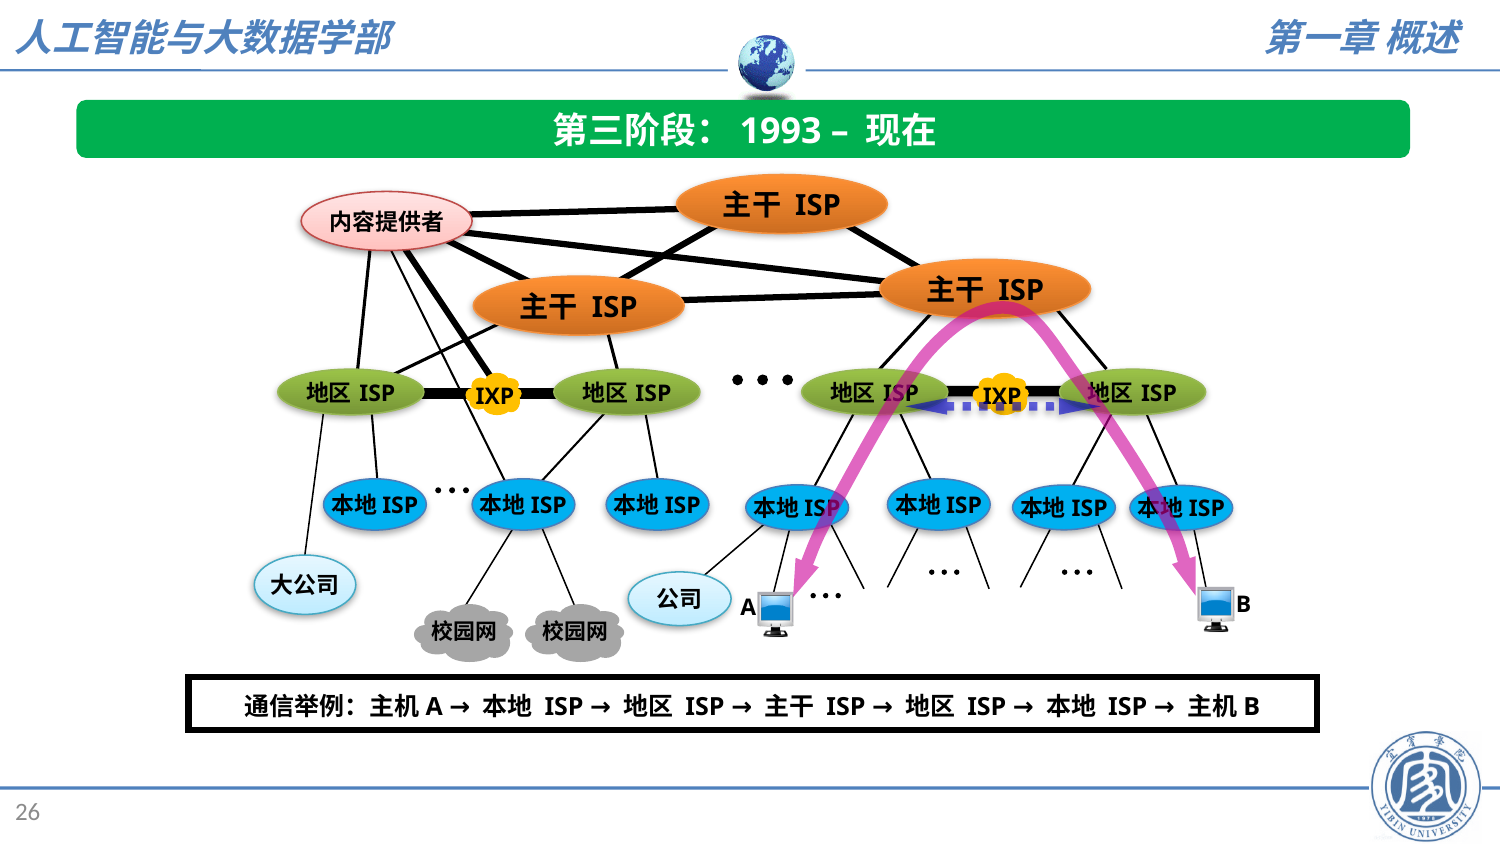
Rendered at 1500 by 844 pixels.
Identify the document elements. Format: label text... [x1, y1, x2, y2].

picture [736, 33, 796, 99]
slide_number 26 [0, 787, 350, 833]
list 第三阶段：1993 – 现在 [204, 99, 1293, 158]
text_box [188, 676, 1318, 731]
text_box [254, 174, 1267, 663]
